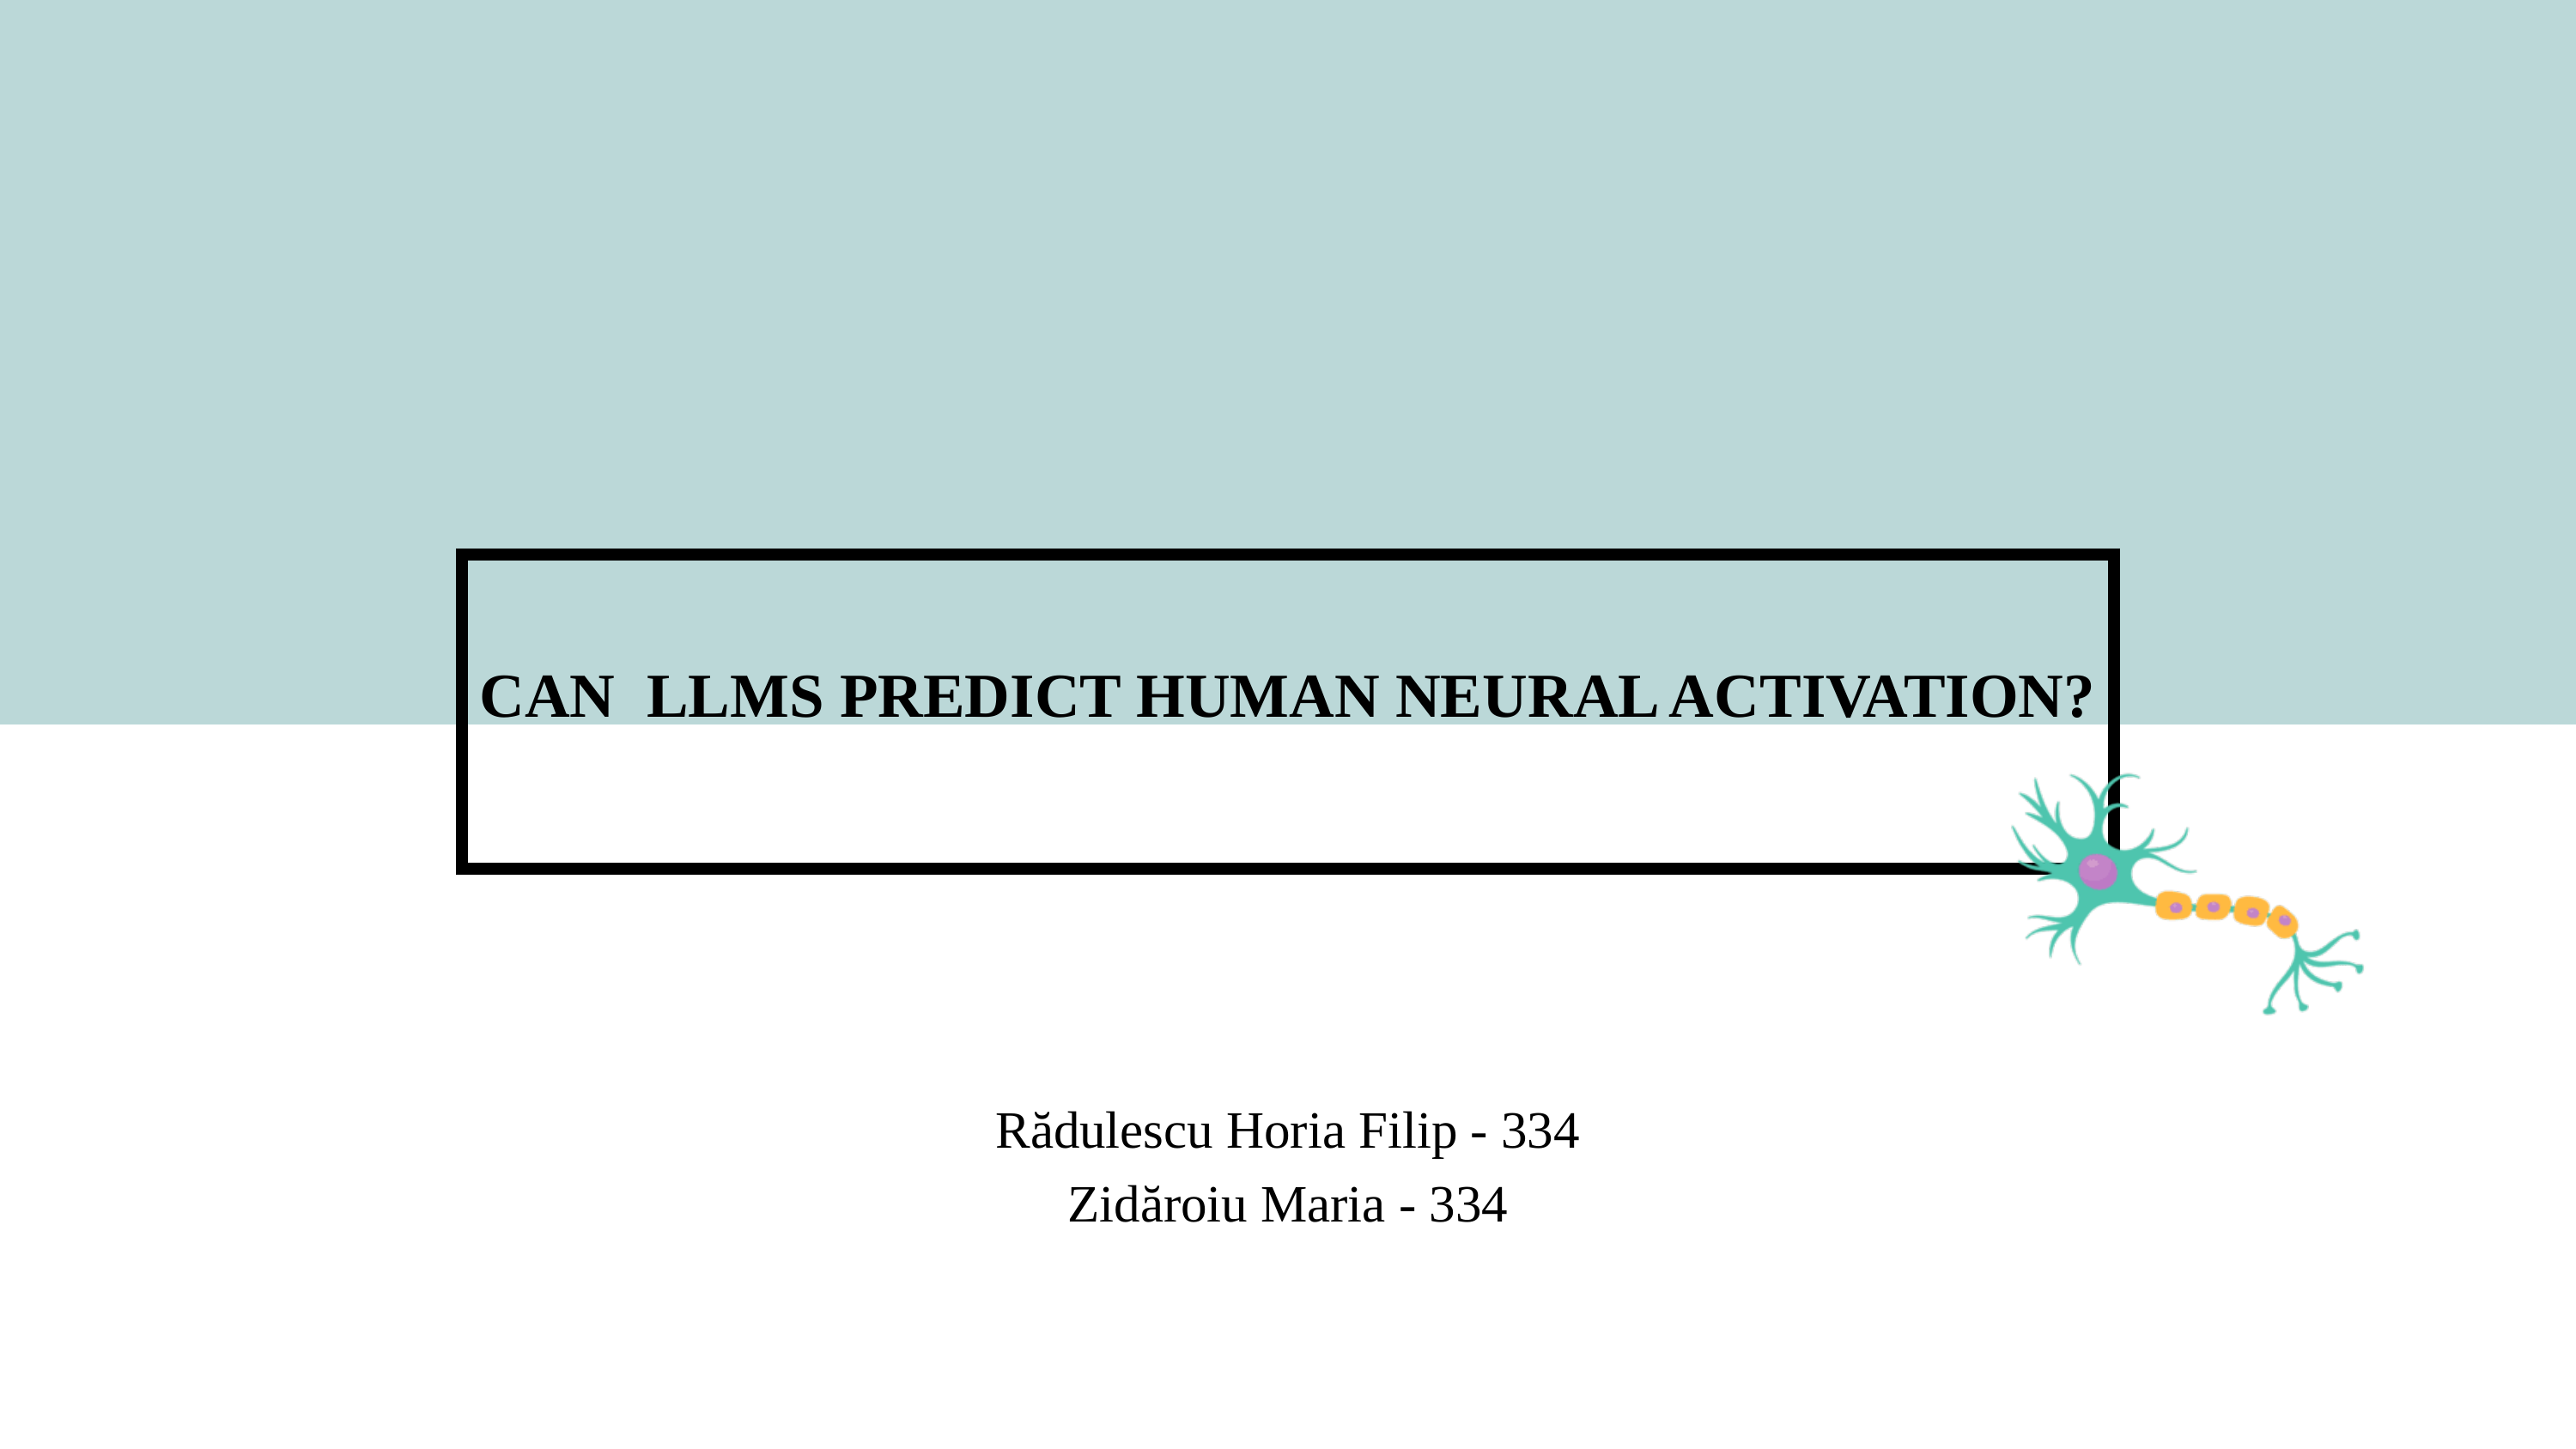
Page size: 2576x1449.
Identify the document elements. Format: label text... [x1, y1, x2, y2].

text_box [0, 0, 2576, 724]
text_box Rădulescu Horia Filip - 334 Zidăroiu Maria - 334 [985, 1085, 1591, 1233]
picture [1953, 659, 2423, 1130]
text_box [461, 554, 2115, 869]
